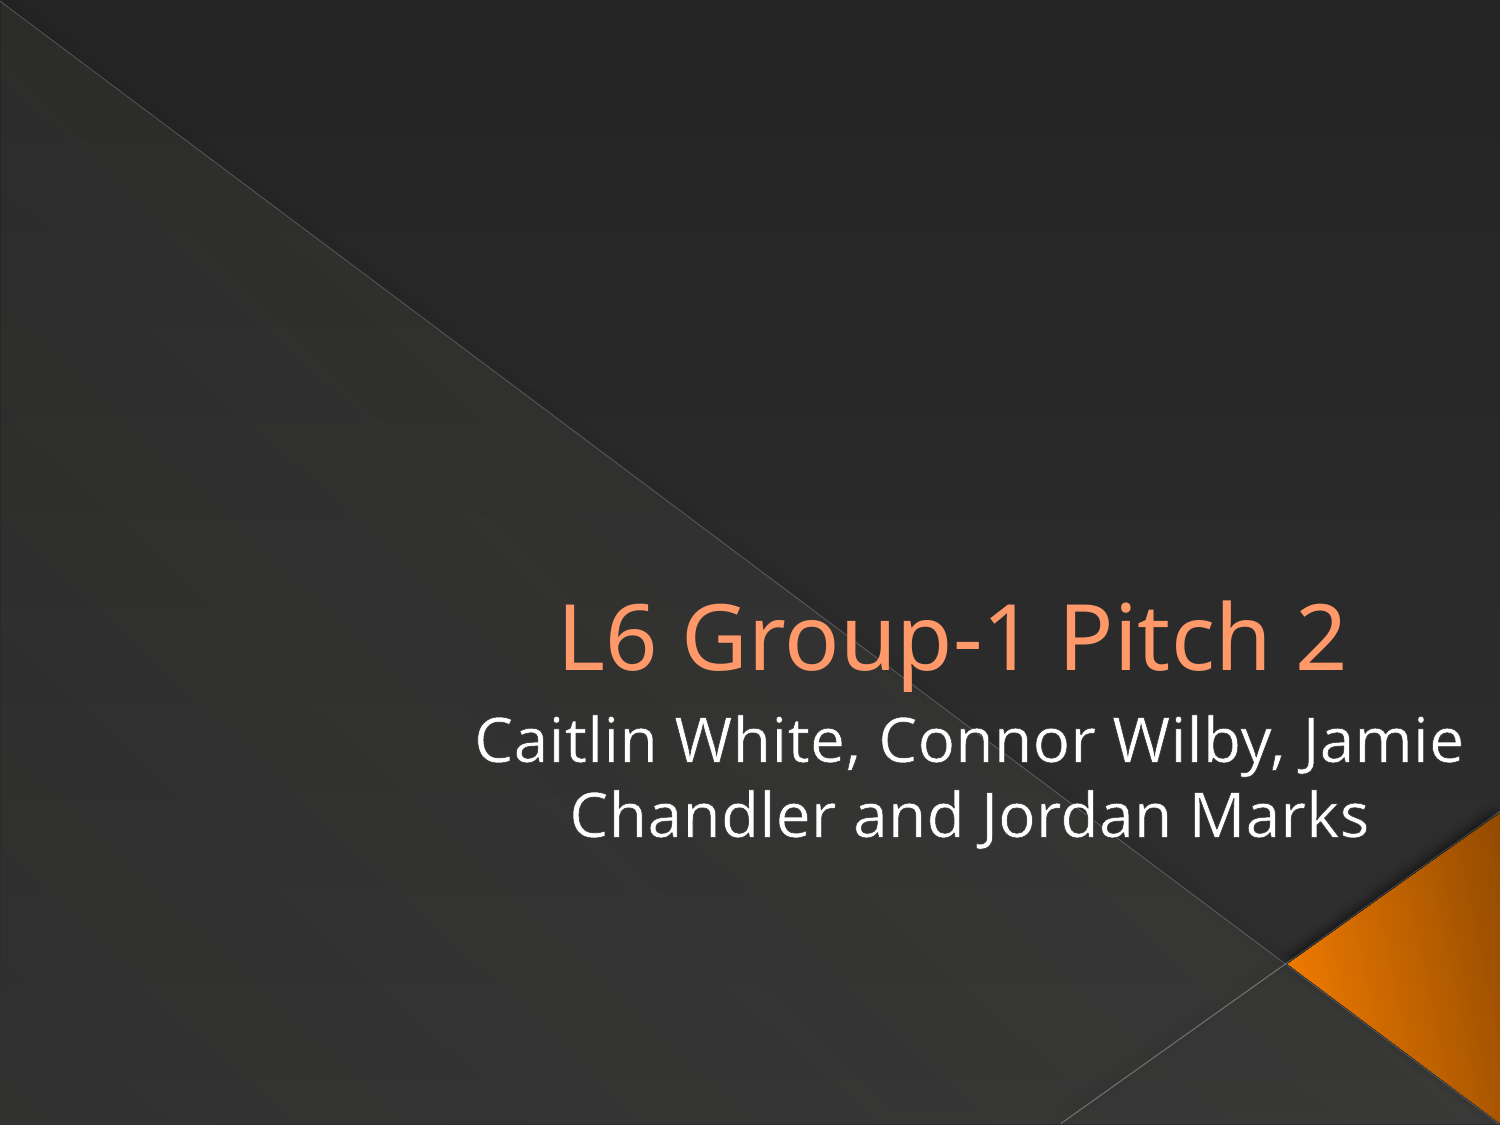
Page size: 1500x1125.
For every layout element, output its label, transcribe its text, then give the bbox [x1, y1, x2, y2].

title L6 Group-1 Pitch 2 [407, 385, 1420, 697]
subtitle Caitlin White, Connor Wilby, Jamie Chandler and Jordan Marks [454, 692, 1492, 859]
